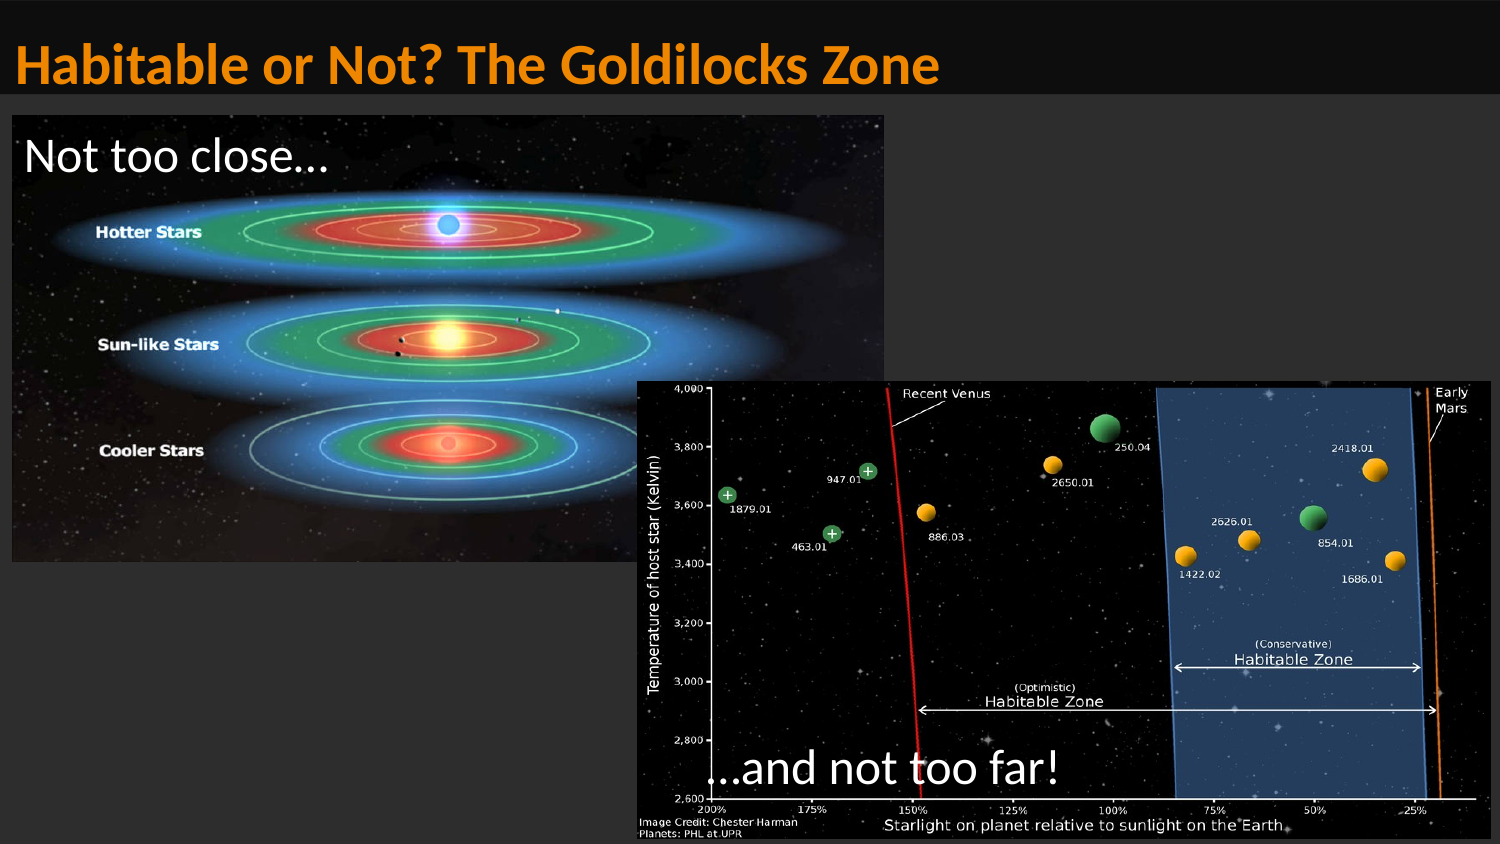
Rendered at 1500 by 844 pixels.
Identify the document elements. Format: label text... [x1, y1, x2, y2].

text_box Not too close… [0, 107, 380, 191]
text_box Habitable or Not? The Goldilocks Zone [0, 0, 1500, 95]
picture [12, 114, 1491, 839]
